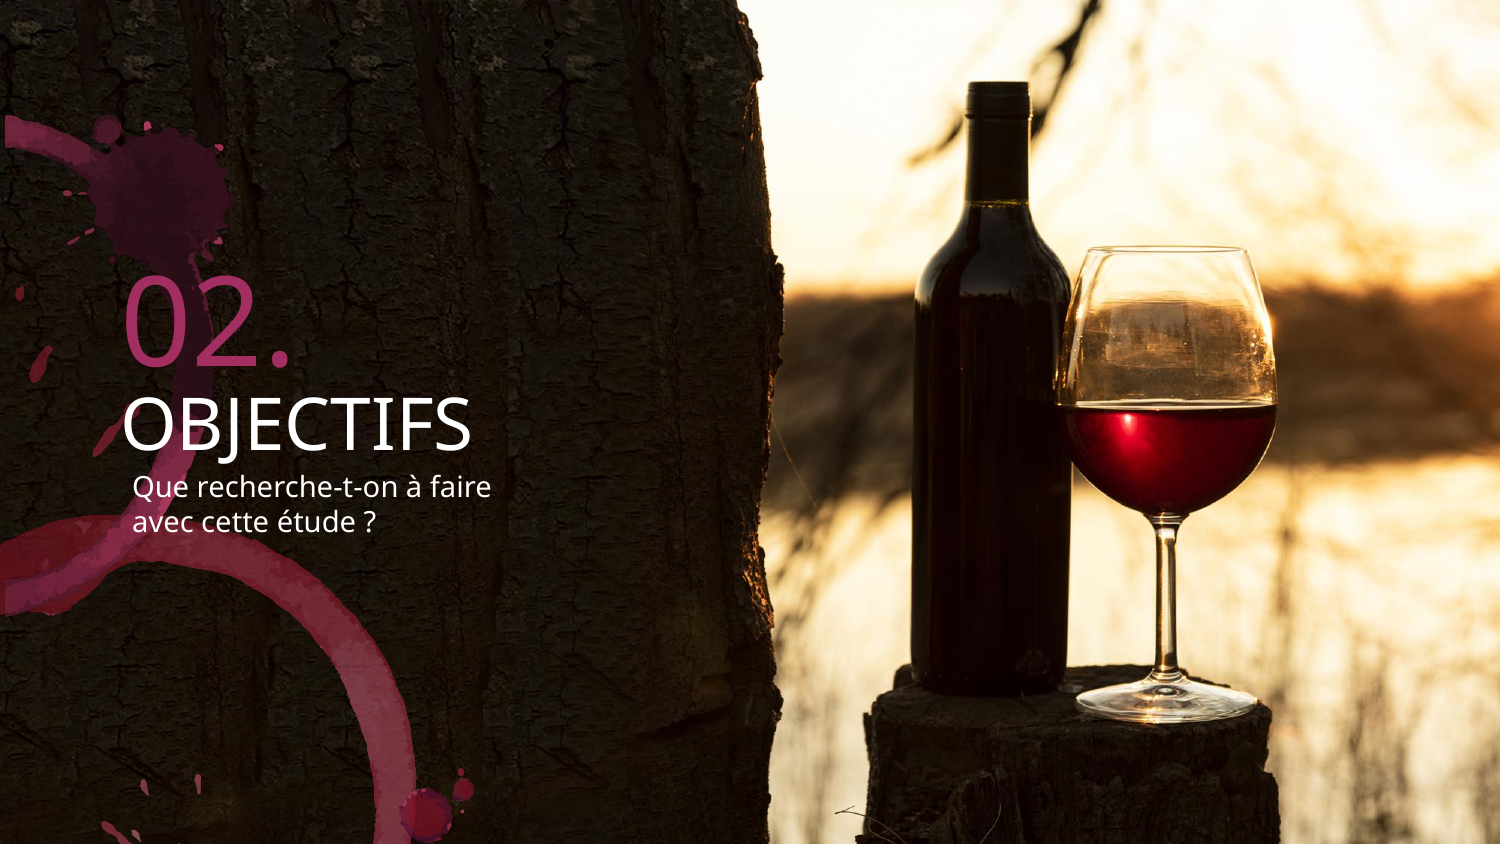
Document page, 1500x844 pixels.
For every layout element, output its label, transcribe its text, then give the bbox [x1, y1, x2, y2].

title OBJECTIFS [105, 362, 738, 527]
title 02. [105, 217, 494, 362]
picture [0, 0, 1500, 844]
subtitle Que recherche-t-on à faire avec cette étude ? [116, 453, 556, 548]
